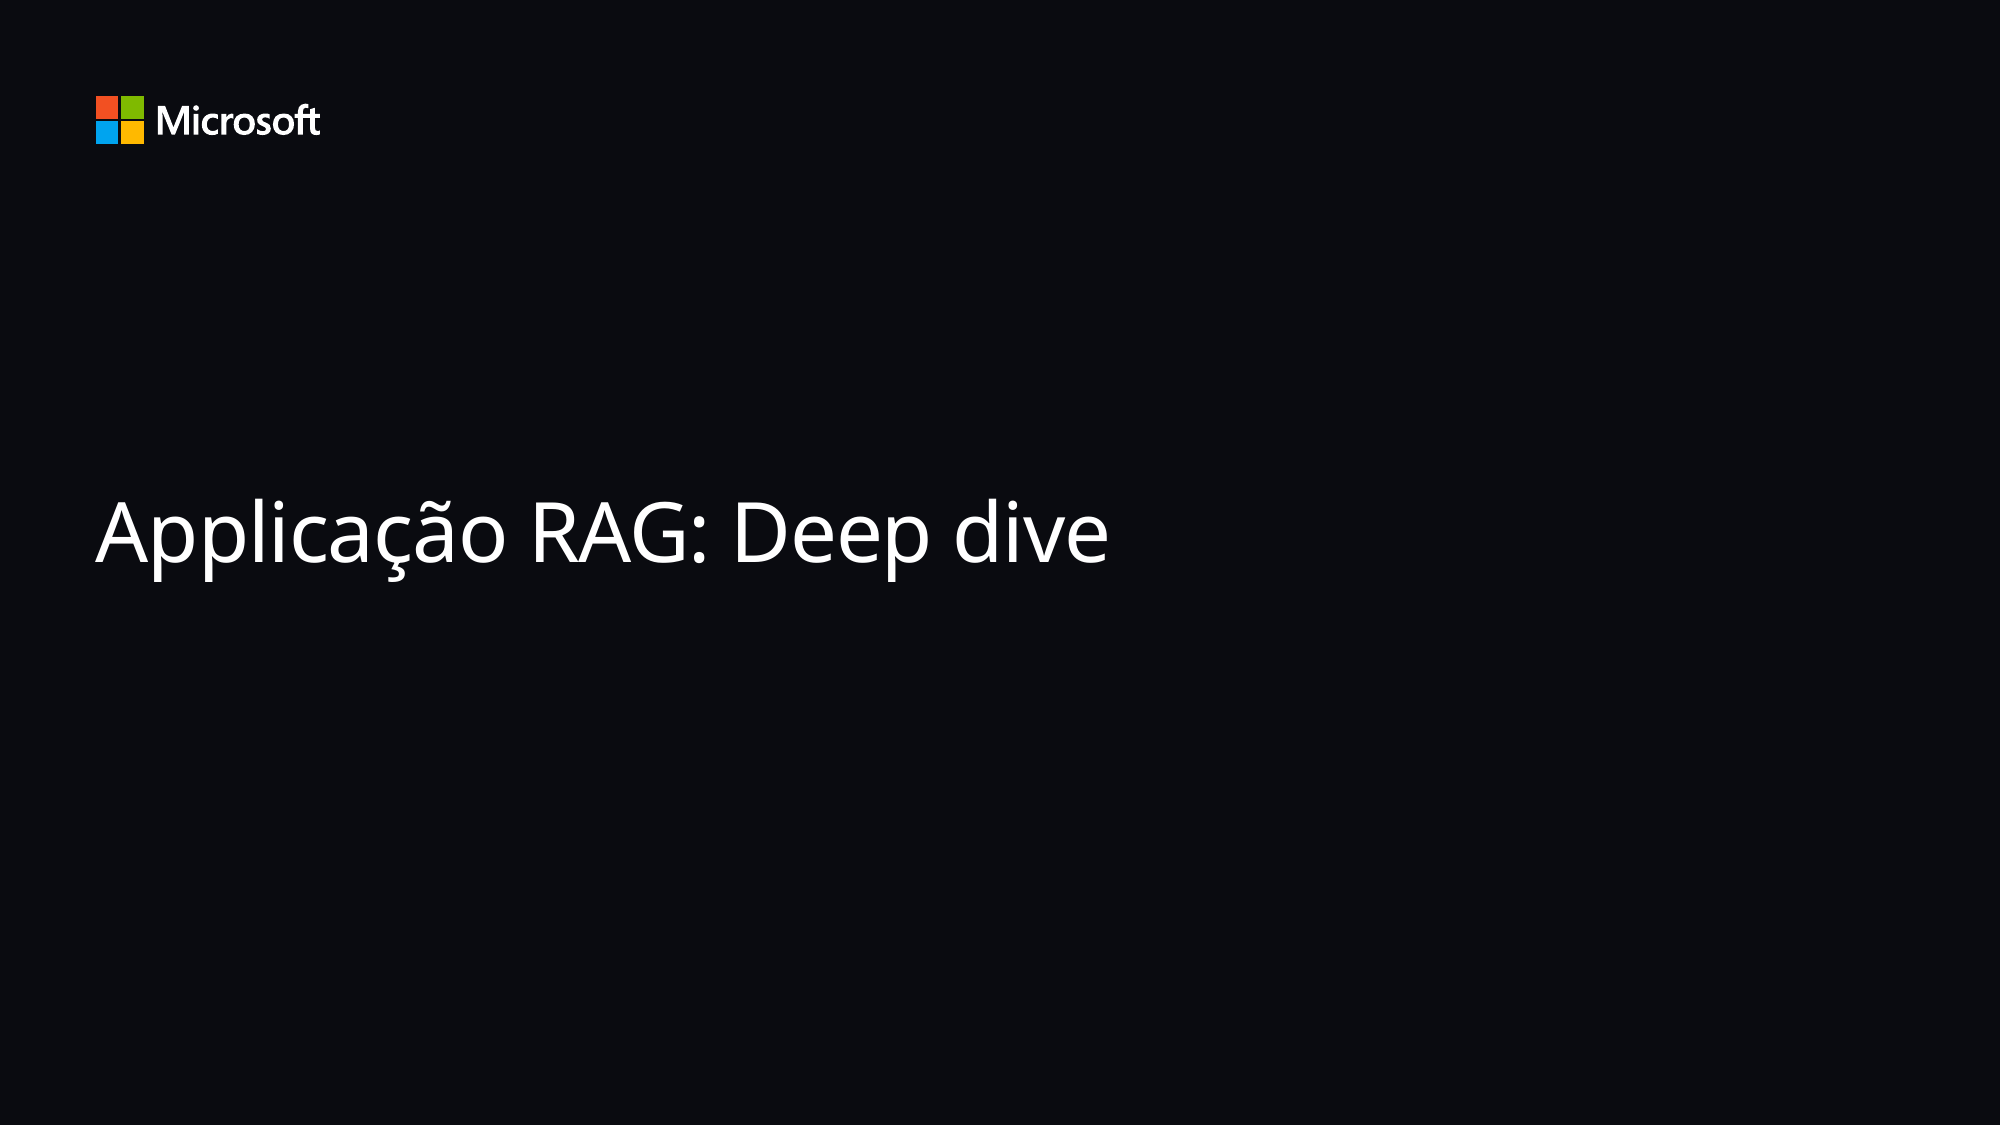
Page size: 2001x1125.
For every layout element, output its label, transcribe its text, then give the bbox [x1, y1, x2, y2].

title Applicação RAG: Deep dive [95, 478, 1596, 580]
